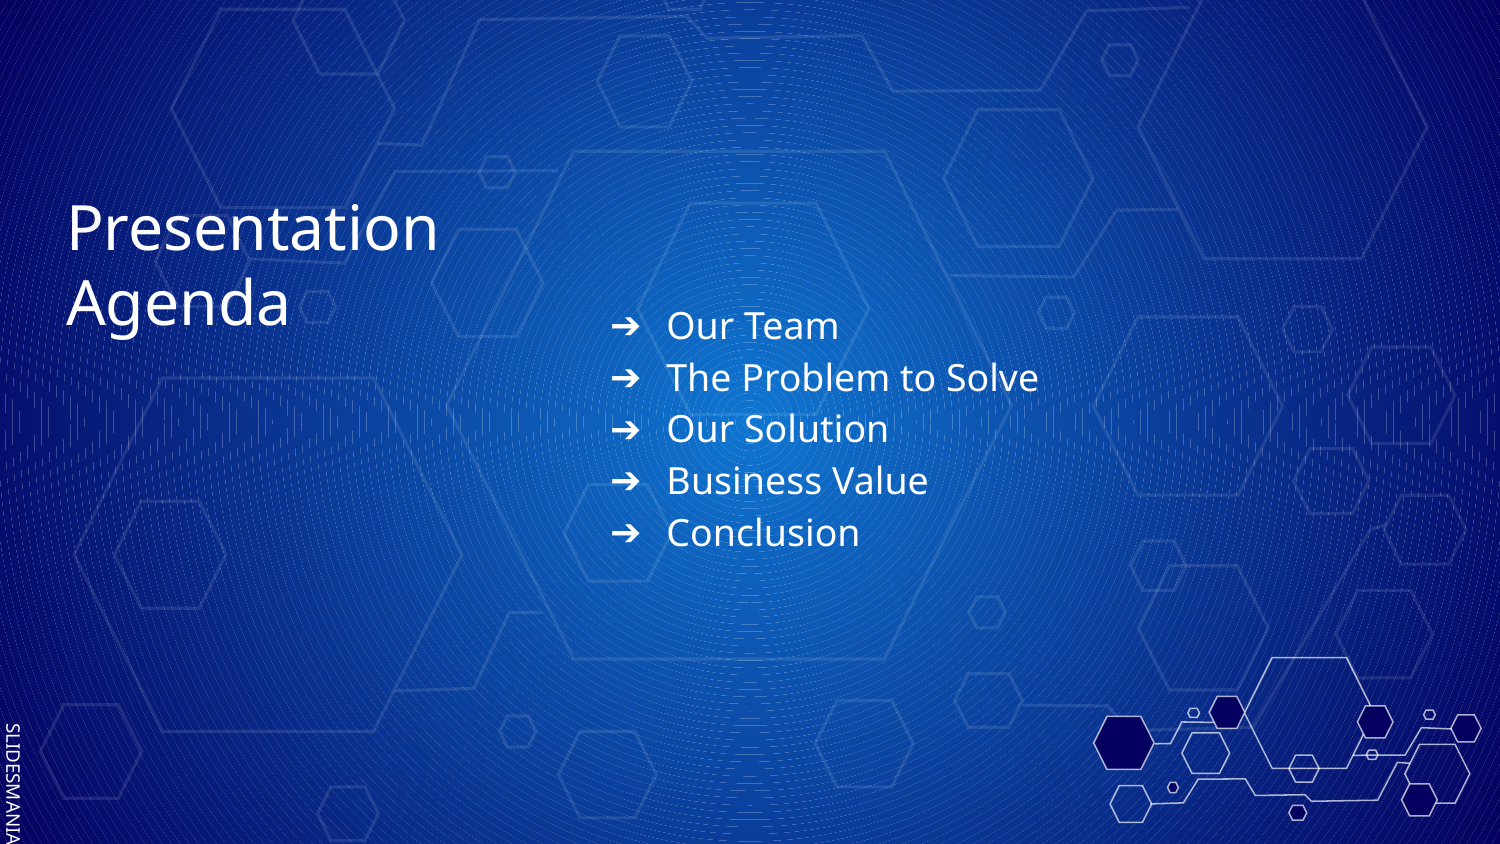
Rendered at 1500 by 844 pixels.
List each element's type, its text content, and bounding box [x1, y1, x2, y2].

list Our Team The Problem to Solve Our Solution Business Value Conclusion [576, 248, 1421, 601]
title Presentation Agenda [51, 173, 561, 652]
